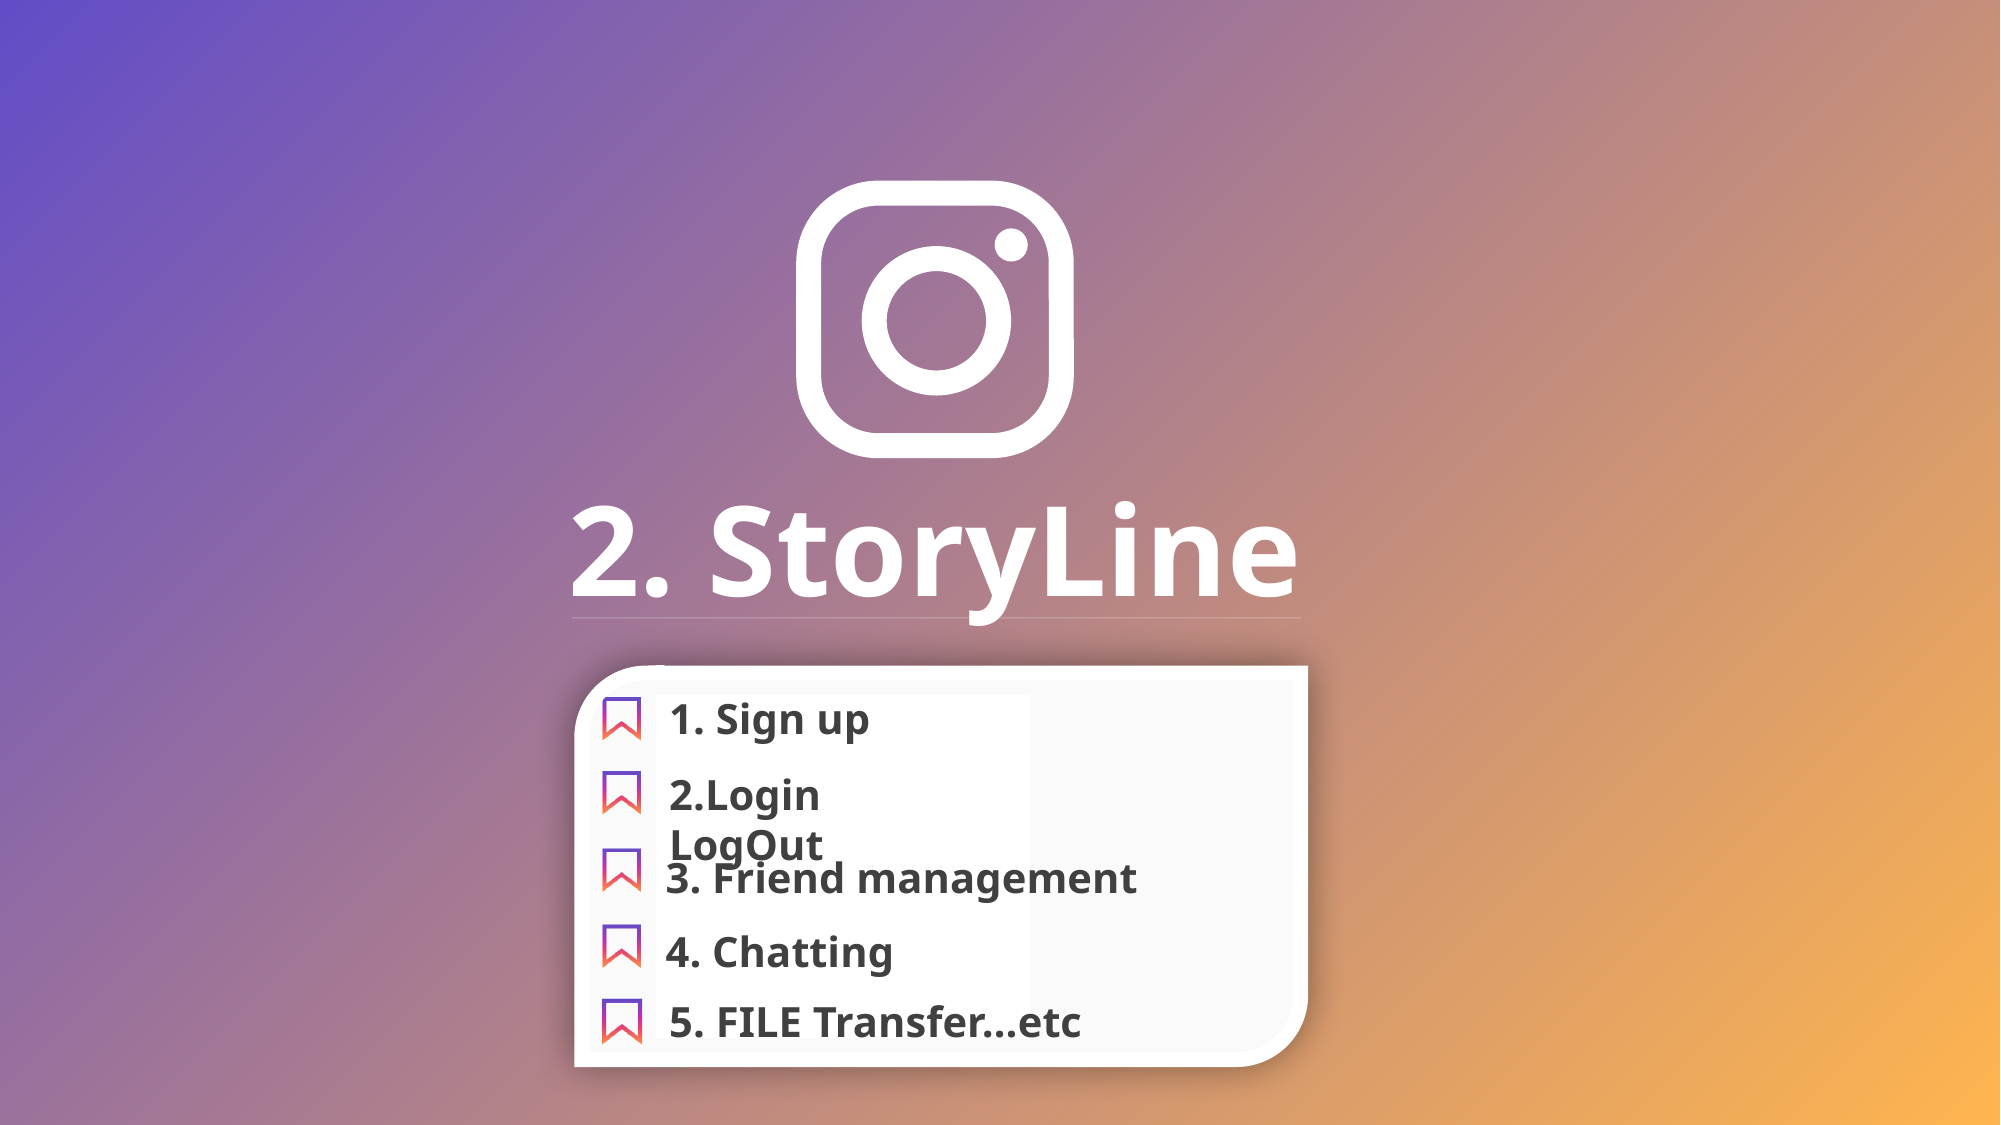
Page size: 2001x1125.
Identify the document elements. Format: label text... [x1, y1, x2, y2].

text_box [808, 193, 1062, 446]
text_box 2. StoryLine [553, 463, 1317, 629]
picture [581, 672, 1301, 1060]
